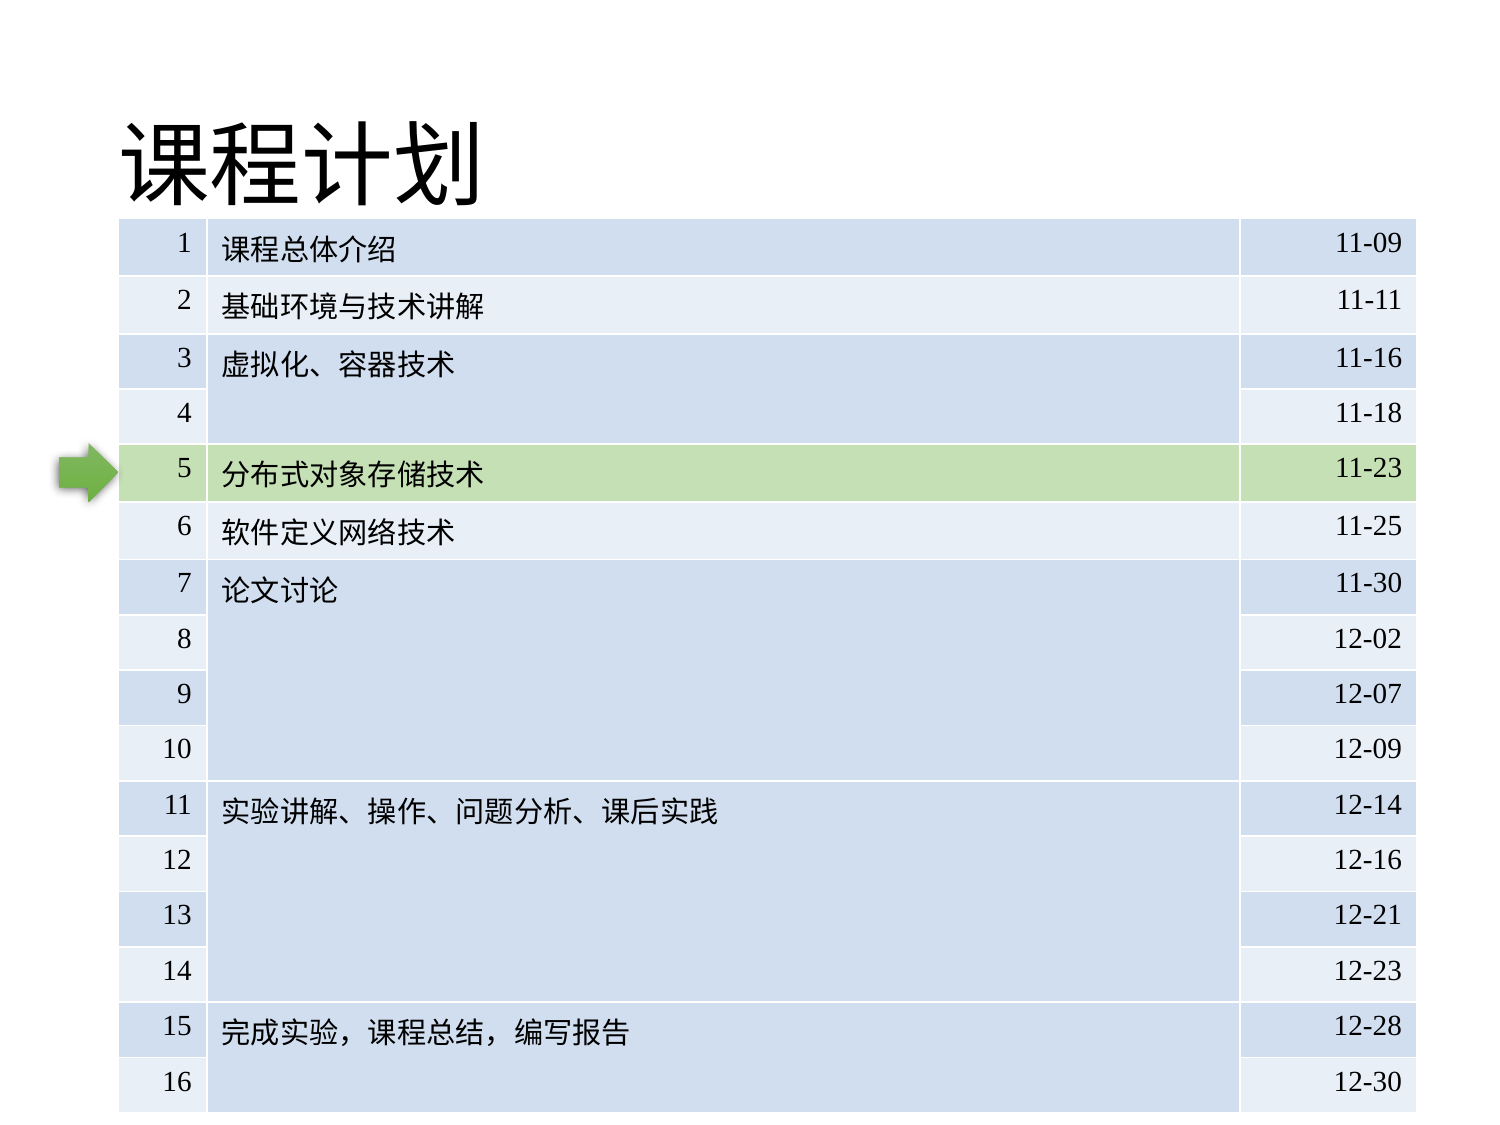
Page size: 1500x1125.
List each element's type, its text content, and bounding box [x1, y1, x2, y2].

table_cell 2 [119, 277, 206, 333]
title 课程计划 [103, 59, 1397, 278]
table_cell 11-23 [1241, 445, 1416, 501]
table_cell 5 [119, 445, 206, 501]
table_cell 基础环境与技术讲解 [208, 277, 1239, 333]
table_cell 4 [119, 390, 206, 443]
table_cell 6 [119, 503, 206, 559]
table_cell 12-21 [1241, 892, 1416, 946]
table_cell 12 [119, 837, 206, 891]
table_cell 12-09 [1241, 726, 1416, 780]
table_header 课程总体介绍 [208, 219, 1239, 275]
table_cell 10 [119, 726, 206, 780]
table_cell 实验讲解、操作、问题分析、课后实践 [208, 782, 1239, 1001]
table_cell 3 [119, 335, 206, 388]
table_cell 分布式对象存储技术 [208, 445, 1239, 501]
table_header 11-09 [1241, 219, 1416, 275]
table_cell 9 [119, 671, 206, 725]
table_cell 11-25 [1241, 503, 1416, 559]
table_cell 15 [119, 1003, 206, 1057]
table_cell 11-11 [1241, 277, 1416, 333]
table_cell 12-16 [1241, 837, 1416, 891]
table_cell 12-07 [1241, 671, 1416, 725]
table_cell 软件定义网络技术 [208, 503, 1239, 559]
table_cell 11-18 [1241, 390, 1416, 443]
table_header 1 [119, 219, 206, 275]
text_box [58, 442, 119, 502]
table_cell 论文讨论 [208, 560, 1239, 780]
table_cell 13 [119, 892, 206, 946]
table_cell 11-16 [1241, 335, 1416, 388]
table_cell 完成实验，课程总结，编写报告 [208, 1003, 1239, 1112]
table_cell 16 [119, 1058, 206, 1112]
table_cell 12-02 [1241, 616, 1416, 669]
table_cell 12-30 [1241, 1058, 1416, 1112]
table_cell 8 [119, 616, 206, 669]
table_cell 11 [119, 782, 206, 835]
table_cell 12-14 [1241, 782, 1416, 835]
table_cell 7 [119, 560, 206, 614]
table_cell 14 [119, 948, 206, 1001]
table_cell 12-28 [1241, 1003, 1416, 1057]
table_cell 虚拟化、容器技术 [208, 335, 1239, 443]
table_cell 11-30 [1241, 560, 1416, 614]
table_cell 12-23 [1241, 948, 1416, 1001]
